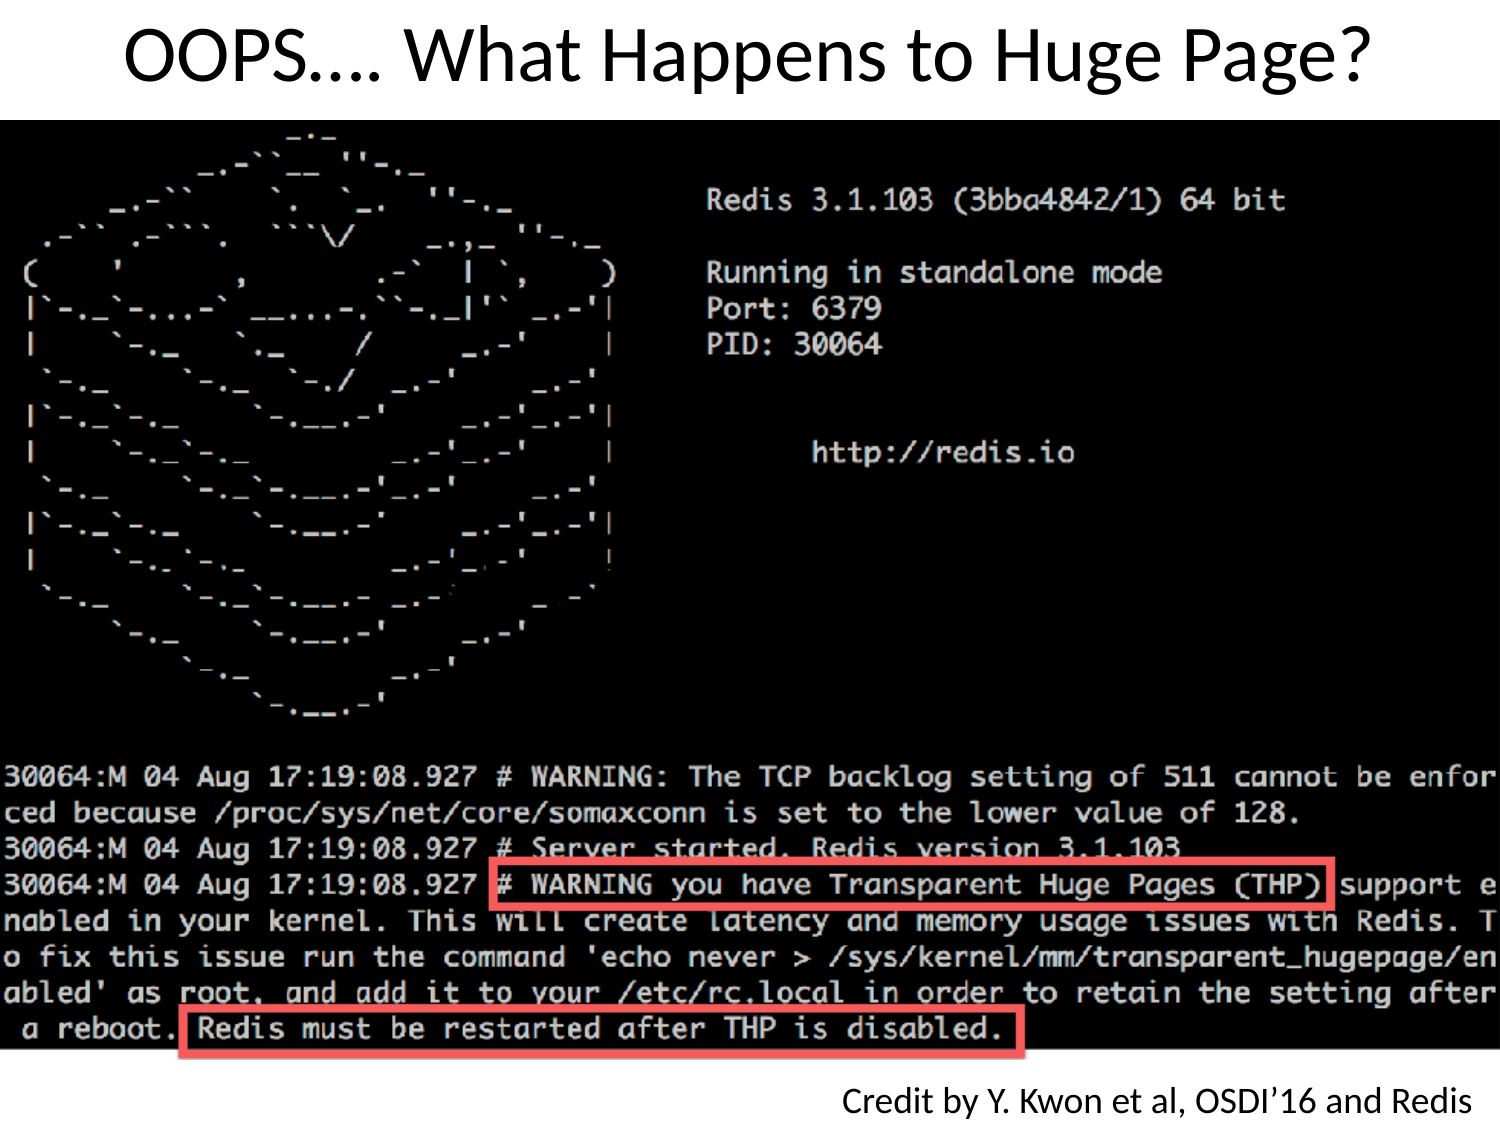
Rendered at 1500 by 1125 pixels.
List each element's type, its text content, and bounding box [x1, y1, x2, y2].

picture [0, 120, 1500, 1060]
text_box Credit by Y. Kwon et al, OSDI’16 and Redis [827, 1068, 1500, 1125]
title OOPS…. What Happens to Huge Page? [75, 0, 1425, 119]
